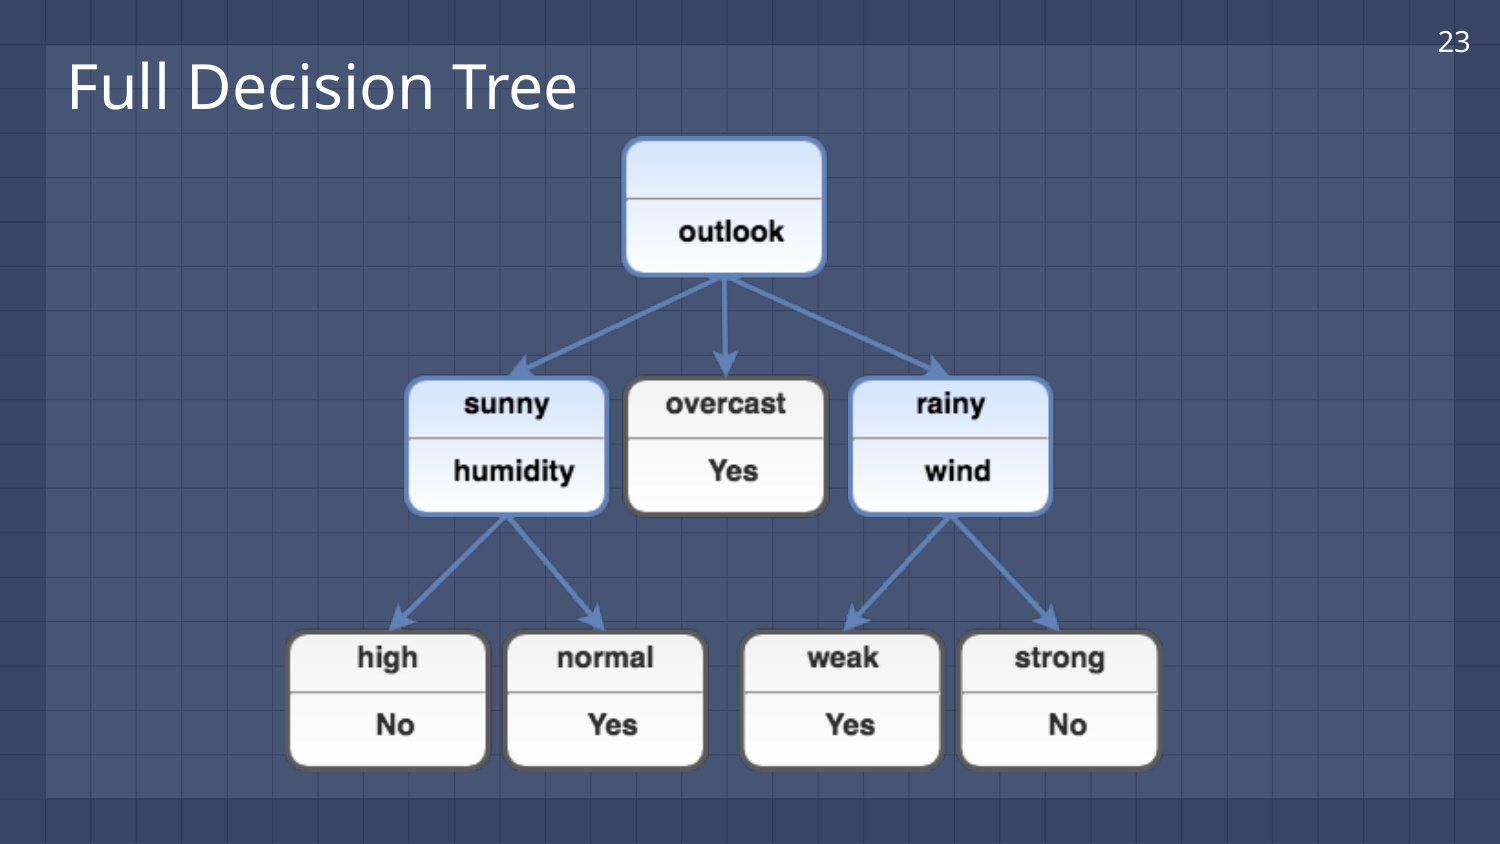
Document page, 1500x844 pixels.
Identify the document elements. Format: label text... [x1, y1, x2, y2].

picture [285, 136, 1164, 773]
title Full Decision Tree [51, 39, 706, 137]
slide_number ‹#› [1408, 0, 1500, 88]
